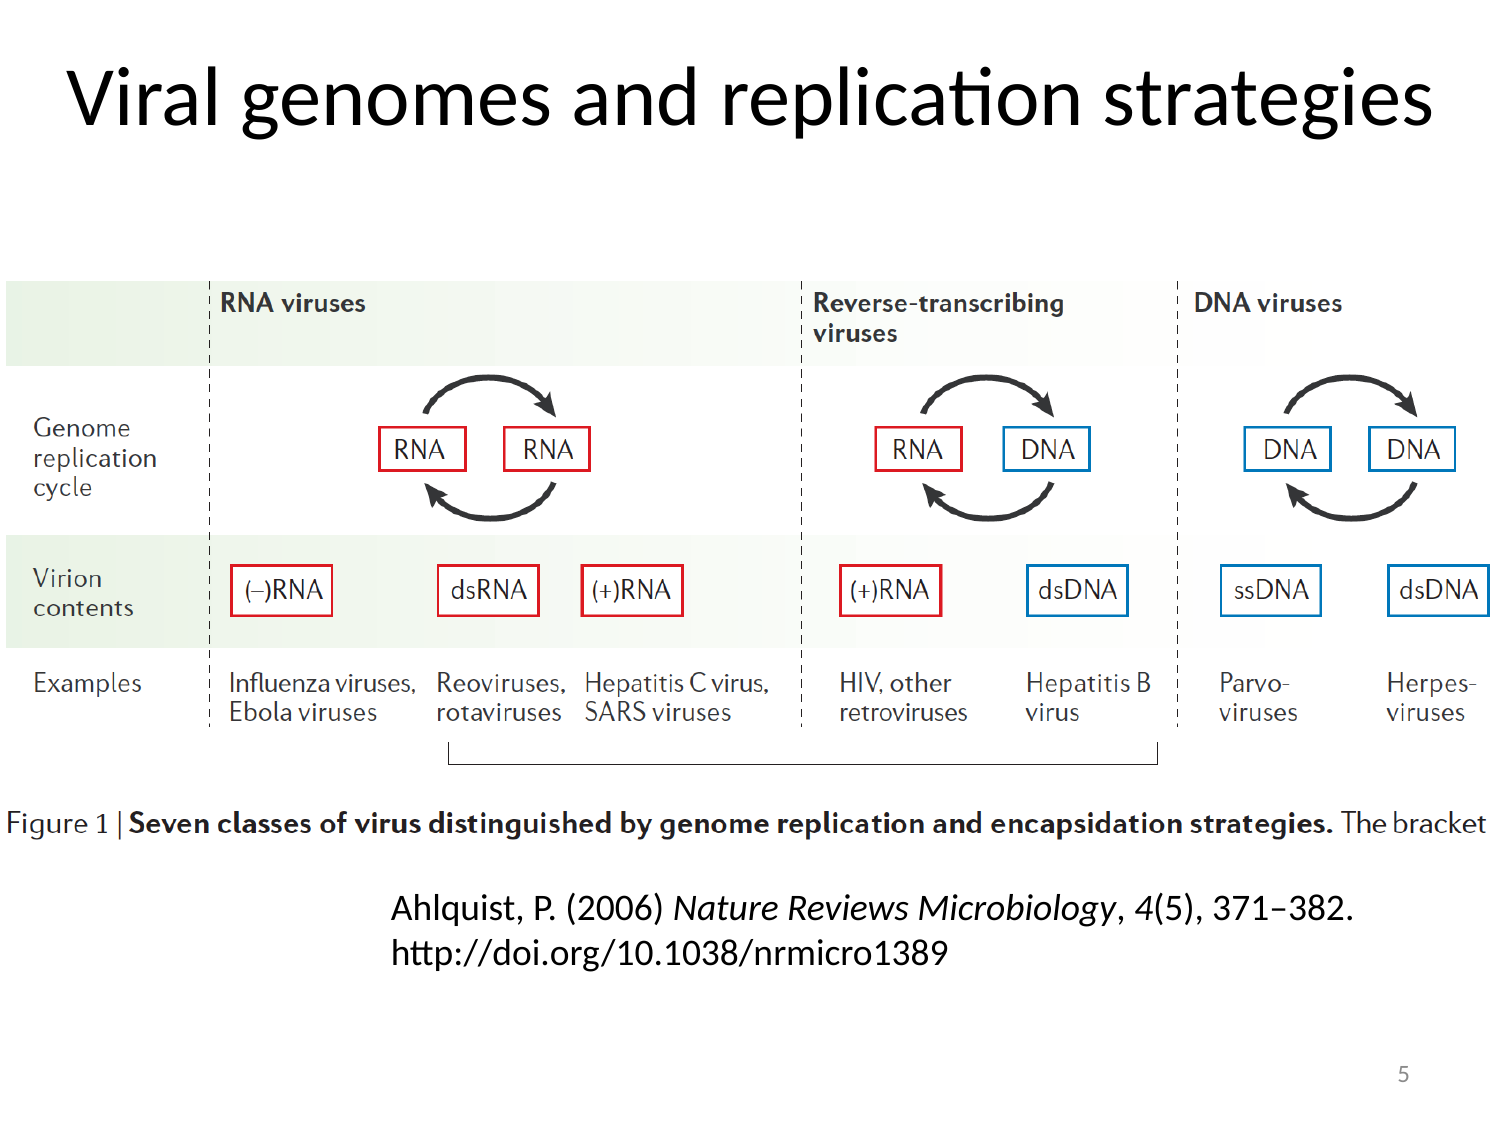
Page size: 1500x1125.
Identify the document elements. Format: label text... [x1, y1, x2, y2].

title Viral genomes and replication strategies [46, 32, 1457, 152]
text_box Ahlquist, P. (2006) Nature Reviews Microbiology, 4(5), 371–382. http://doi.org/10.1038/nrmicro1389 [376, 875, 1500, 980]
picture [0, 274, 1500, 847]
slide_number 5 [1074, 1042, 1425, 1103]
